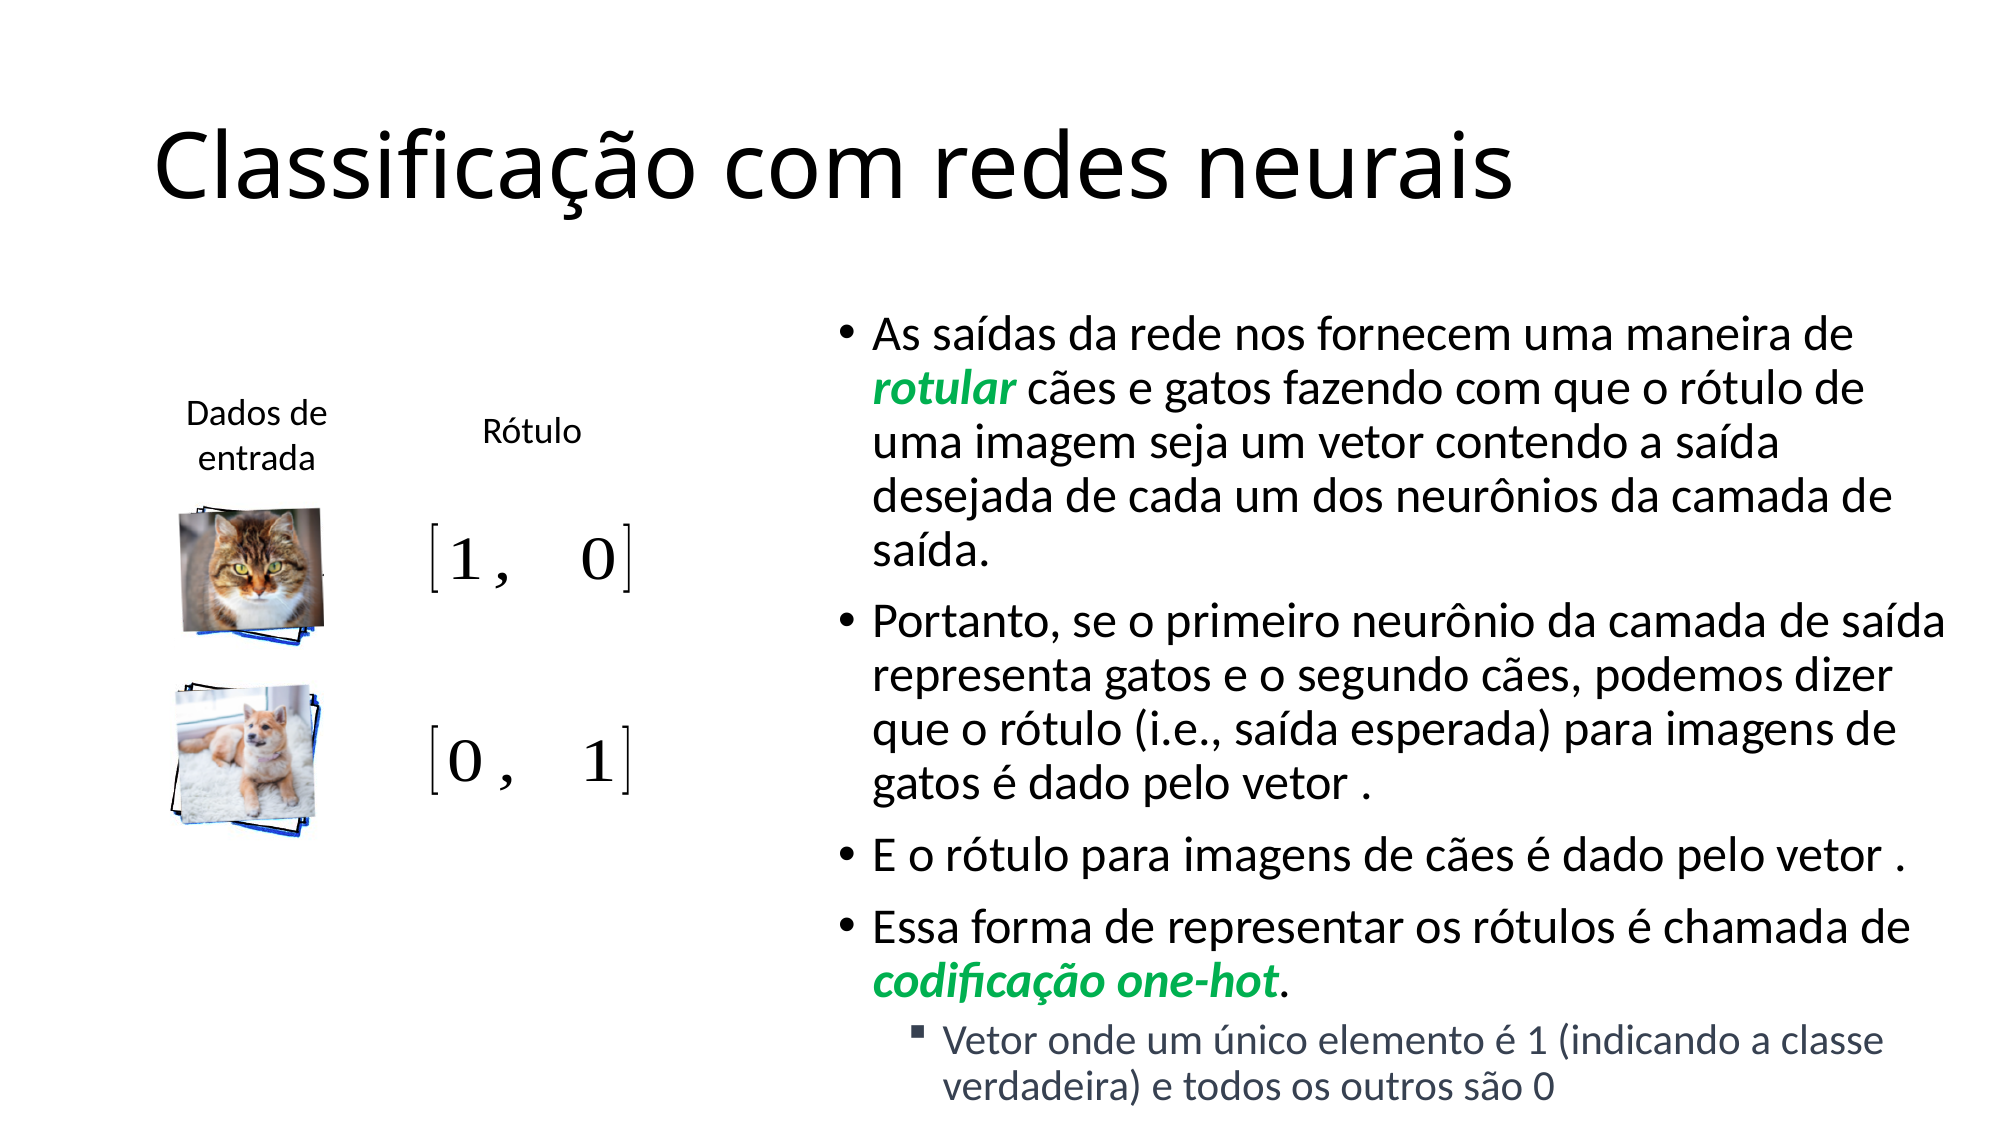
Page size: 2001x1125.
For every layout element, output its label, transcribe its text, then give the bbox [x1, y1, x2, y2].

picture [169, 679, 324, 844]
title Classificação com redes neurais [137, 59, 1863, 278]
text_box Rótulo [444, 398, 620, 459]
text_box Dados de entrada [169, 380, 345, 486]
picture [169, 500, 324, 650]
